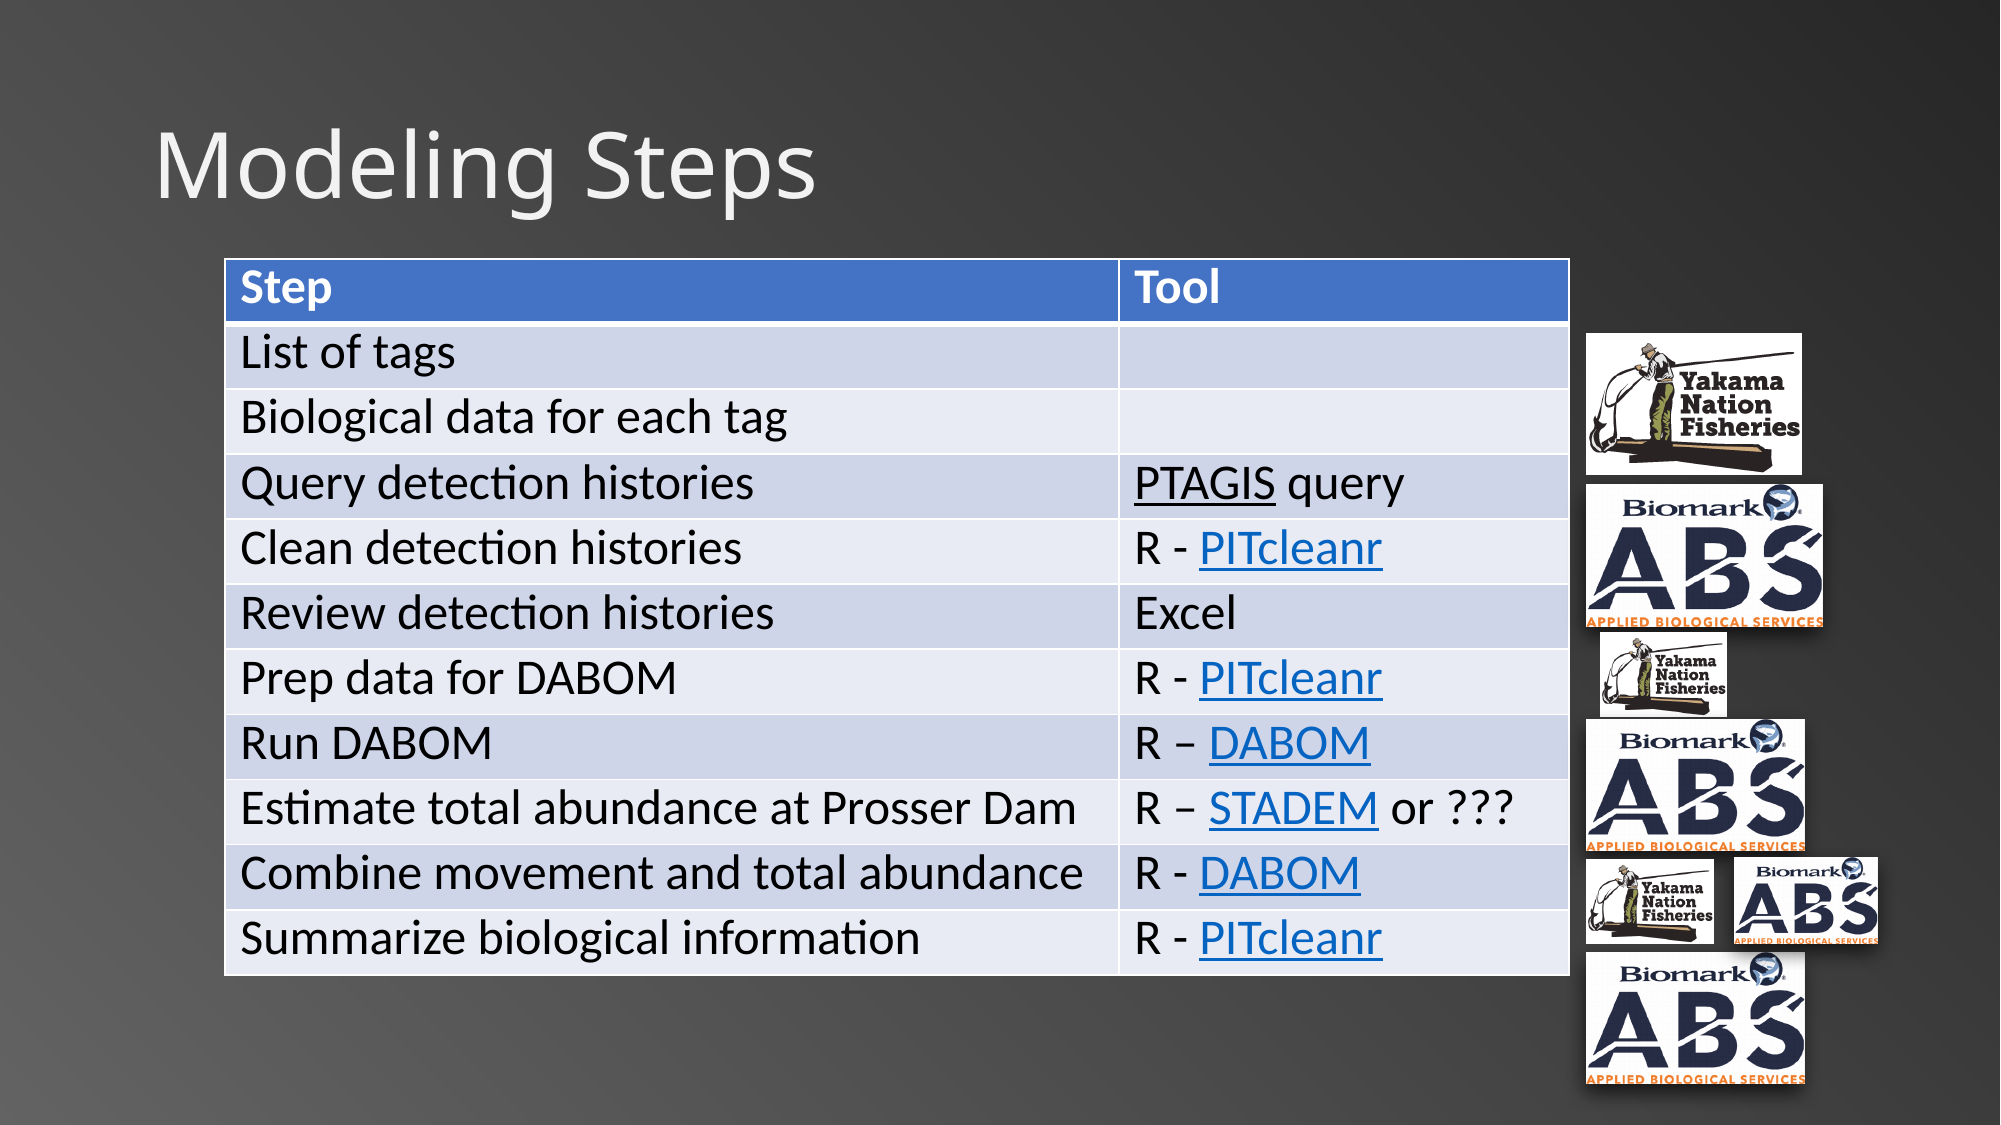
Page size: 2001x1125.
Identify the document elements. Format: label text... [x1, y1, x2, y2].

picture [1600, 632, 1727, 717]
table_cell R - PITcleanr [1120, 520, 1568, 583]
picture [1586, 333, 1802, 475]
table_cell Run DABOM [226, 715, 1118, 779]
table_cell Estimate total abundance at Prosser Dam [226, 780, 1118, 844]
table_cell [1120, 327, 1568, 388]
table_cell [1120, 390, 1568, 453]
picture [1734, 857, 1878, 944]
table_cell R - PITcleanr [1120, 911, 1568, 974]
table_cell Excel [1120, 585, 1568, 648]
table_cell Prep data for DABOM [226, 650, 1118, 714]
picture [1586, 484, 1823, 627]
picture [1586, 952, 1805, 1084]
table_cell List of tags [226, 327, 1118, 388]
picture [1586, 719, 1805, 851]
table_cell Biological data for each tag [226, 390, 1118, 453]
table_cell Review detection histories [226, 585, 1118, 648]
picture [1586, 859, 1714, 944]
table_cell Query detection histories [226, 455, 1118, 518]
table_cell Summarize biological information [226, 911, 1118, 974]
table_cell R - PITcleanr [1120, 650, 1568, 714]
title Modeling Steps [137, 59, 1863, 278]
table_cell R – STADEM or ??? [1120, 780, 1568, 844]
table_cell PTAGIS query [1120, 455, 1568, 518]
table_cell Combine movement and total abundance [226, 845, 1118, 909]
table_cell R – DABOM [1120, 715, 1568, 779]
table_cell R - DABOM [1120, 845, 1568, 909]
table_header Step [226, 278, 1118, 321]
table_cell Clean detection histories [226, 520, 1118, 583]
table_header Tool [1120, 278, 1568, 321]
